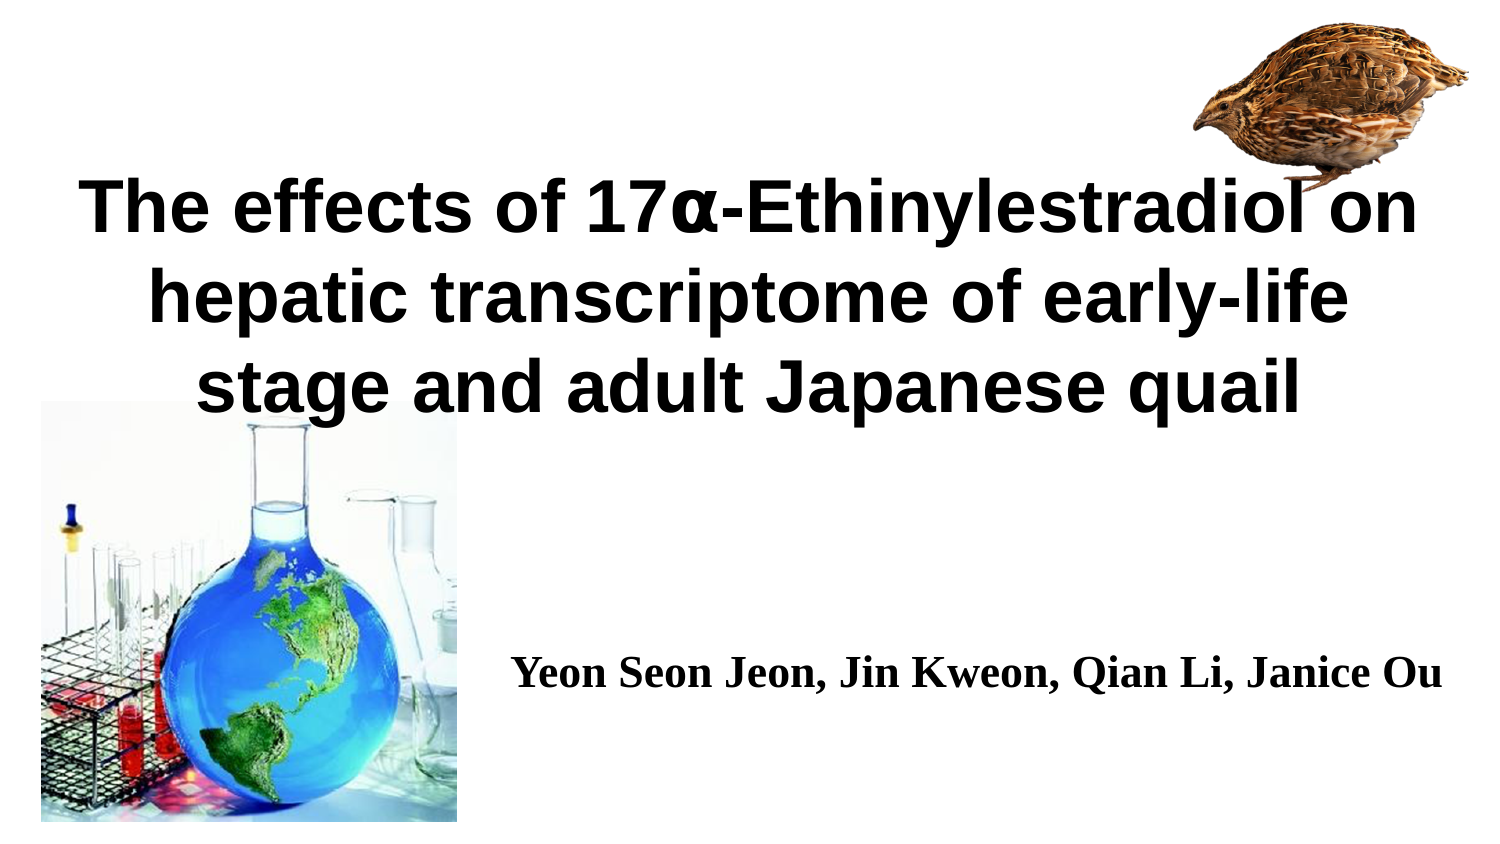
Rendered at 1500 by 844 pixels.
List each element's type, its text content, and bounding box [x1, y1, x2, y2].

picture [41, 401, 457, 822]
picture [1139, 0, 1500, 236]
title The effects of 17⍺-Ethinylestradiol on hepatic transcriptome of early-life stage and adult Japanese quail [51, 141, 1449, 443]
subtitle Yeon Seon Jeon, Jin Kweon, Qian Li, Janice Ou [461, 626, 1500, 757]
